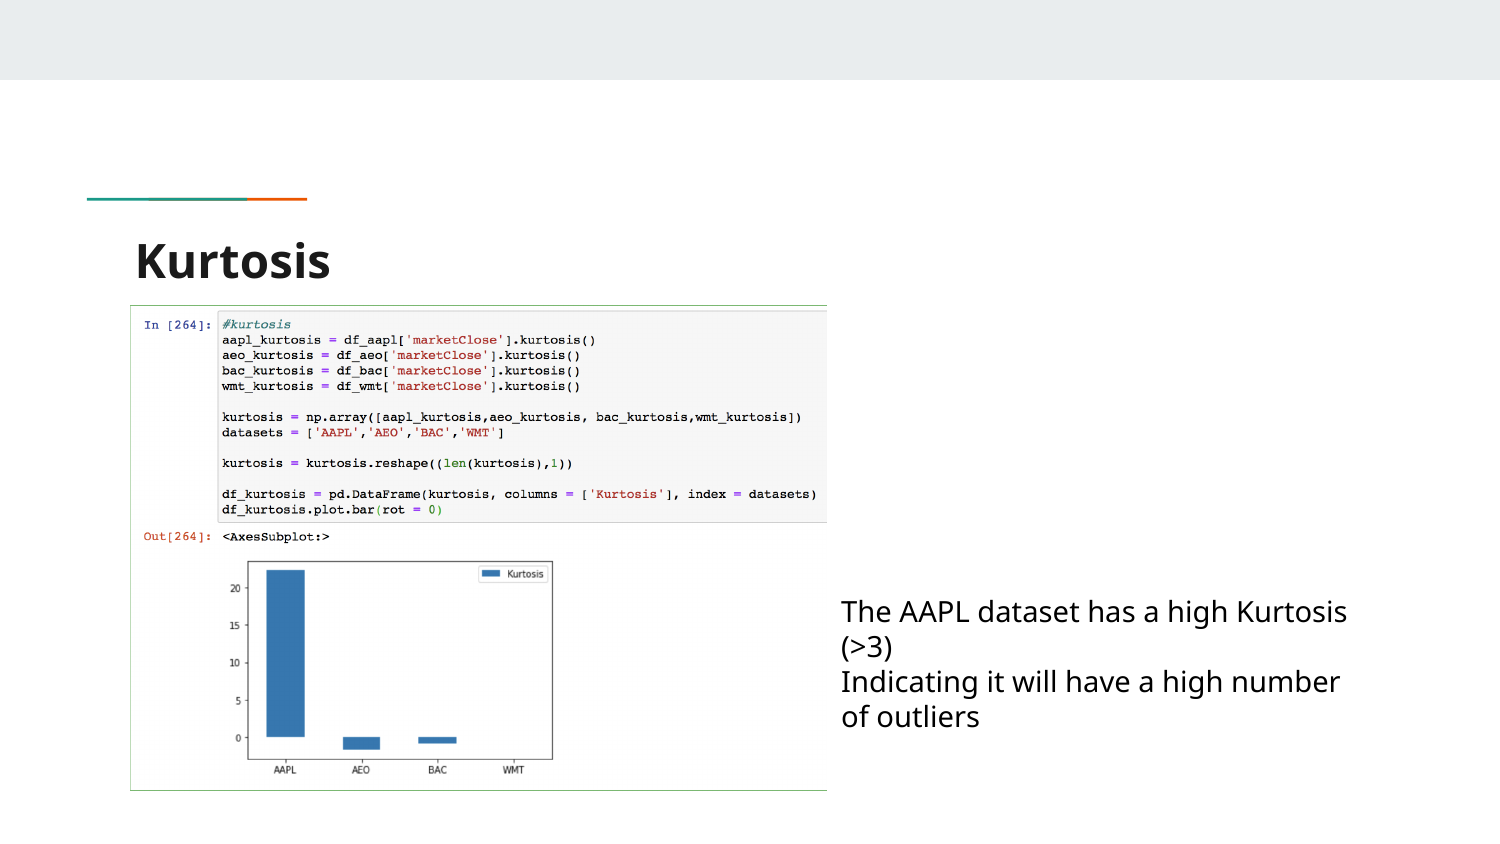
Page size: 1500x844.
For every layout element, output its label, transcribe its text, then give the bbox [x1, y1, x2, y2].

text_box The AAPL dataset has a high Kurtosis (>3) Indicating it will have a high number of outliers [832, 578, 1386, 749]
picture [130, 303, 827, 794]
title Kurtosis [119, 216, 1381, 305]
